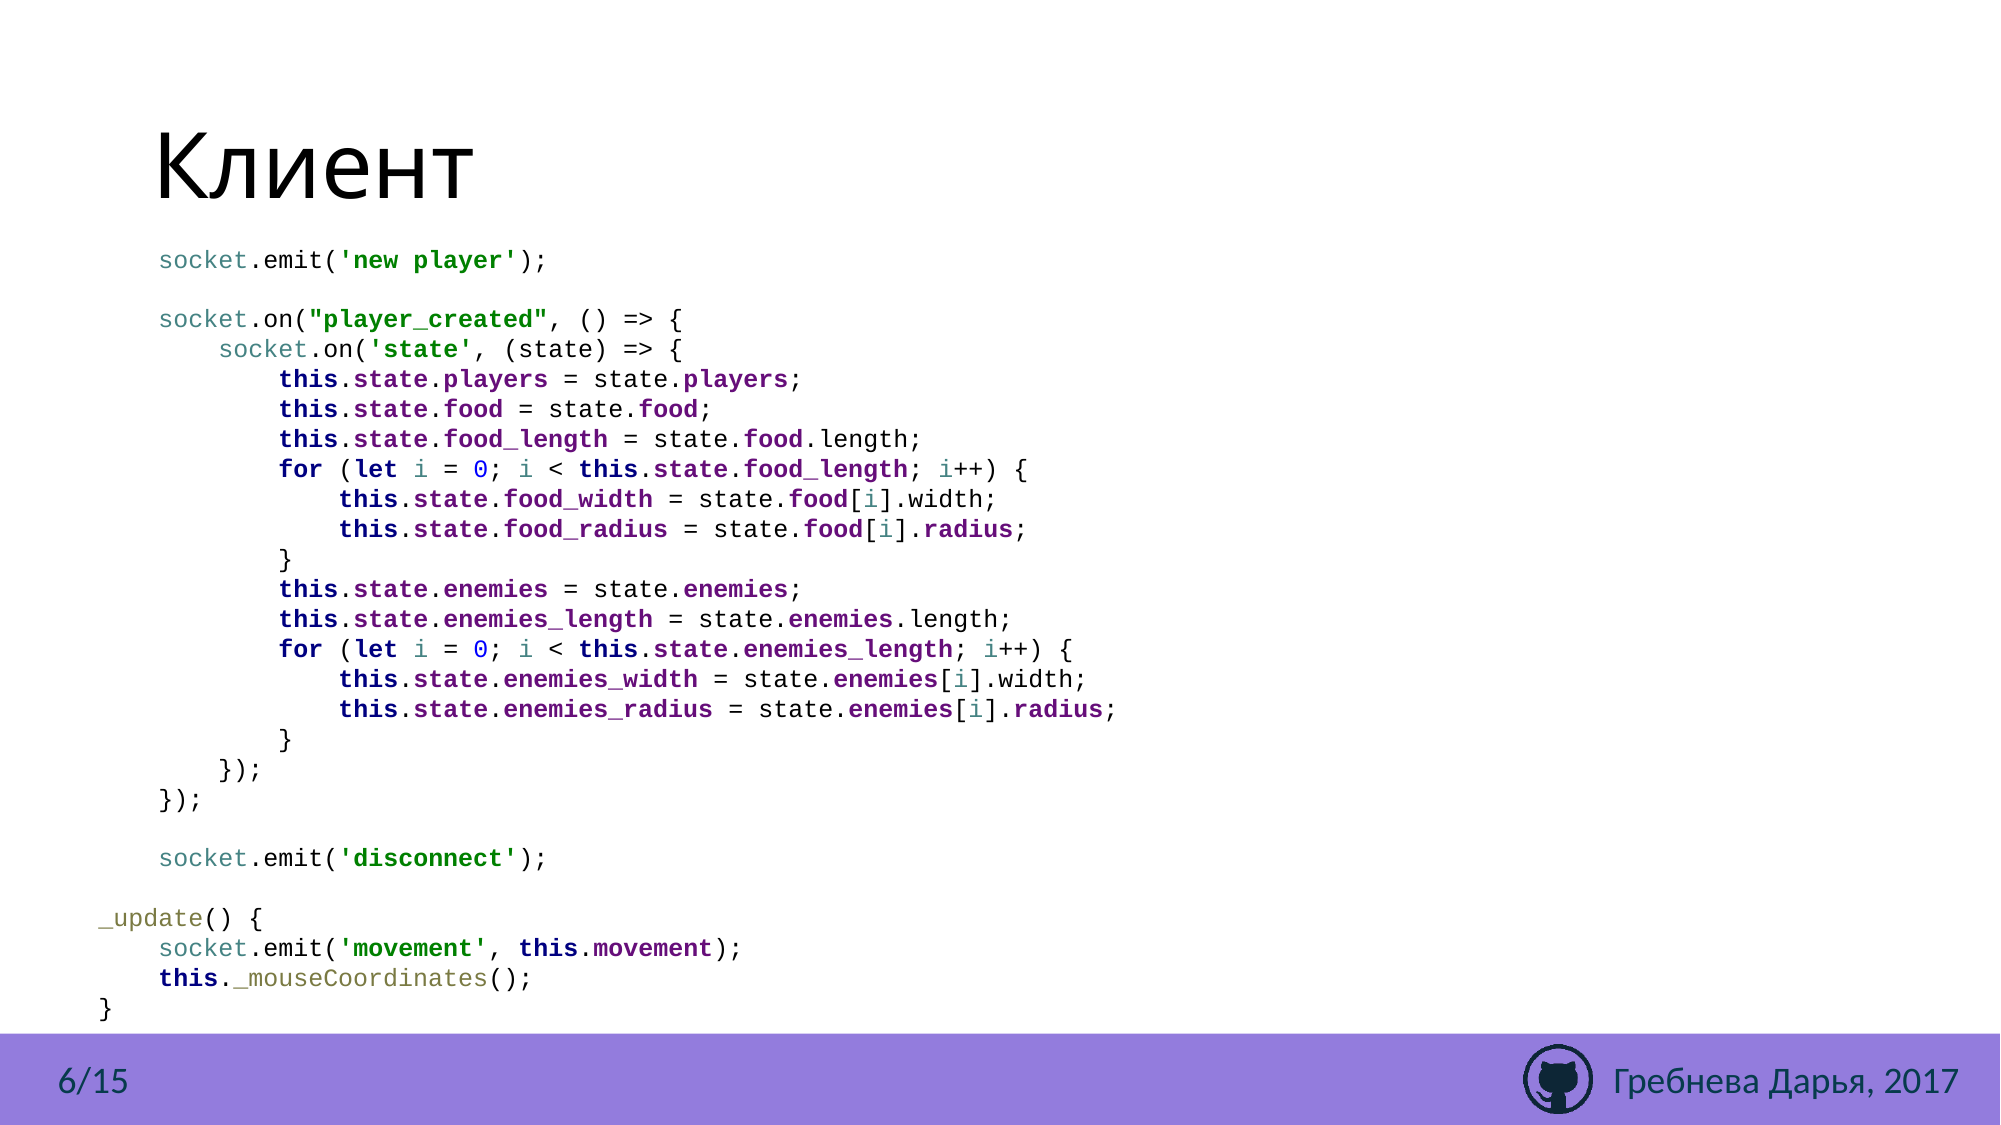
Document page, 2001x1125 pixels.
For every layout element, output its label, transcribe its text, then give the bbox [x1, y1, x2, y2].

text_box socket.emit('new player'); socket.on("player_created", () => { socket.on('state', (state) => { this.state.players = state.players; this.state.food = state.food; this.state.food_length = state.food.length; for (let i = 0; i < this.state.food_length; i++) { this.state.food_width = state.food[i].width; this.state.food_radius = state.food[i].radius; } this.state.enemies = state.enemies; this.state.enemies_length = state.enemies.length; for (let i = 0; i < this.state.enemies_length; i++) { this.state.enemies_width = state.enemies[i].width; this.state.enemies_radius = state.enemies[i].radius; } }); }); socket.emit('disconnect'); _update() { socket.emit('movement', this.movement); this._mouseCoordinates(); } [83, 235, 2000, 1029]
text_box [0, 1033, 2000, 1125]
text_box 6/15 [22, 1048, 144, 1109]
picture [1523, 1044, 1593, 1114]
title Клиент [137, 59, 1863, 235]
text_box Гребнева Дарья, 2017 [1593, 1048, 1975, 1109]
